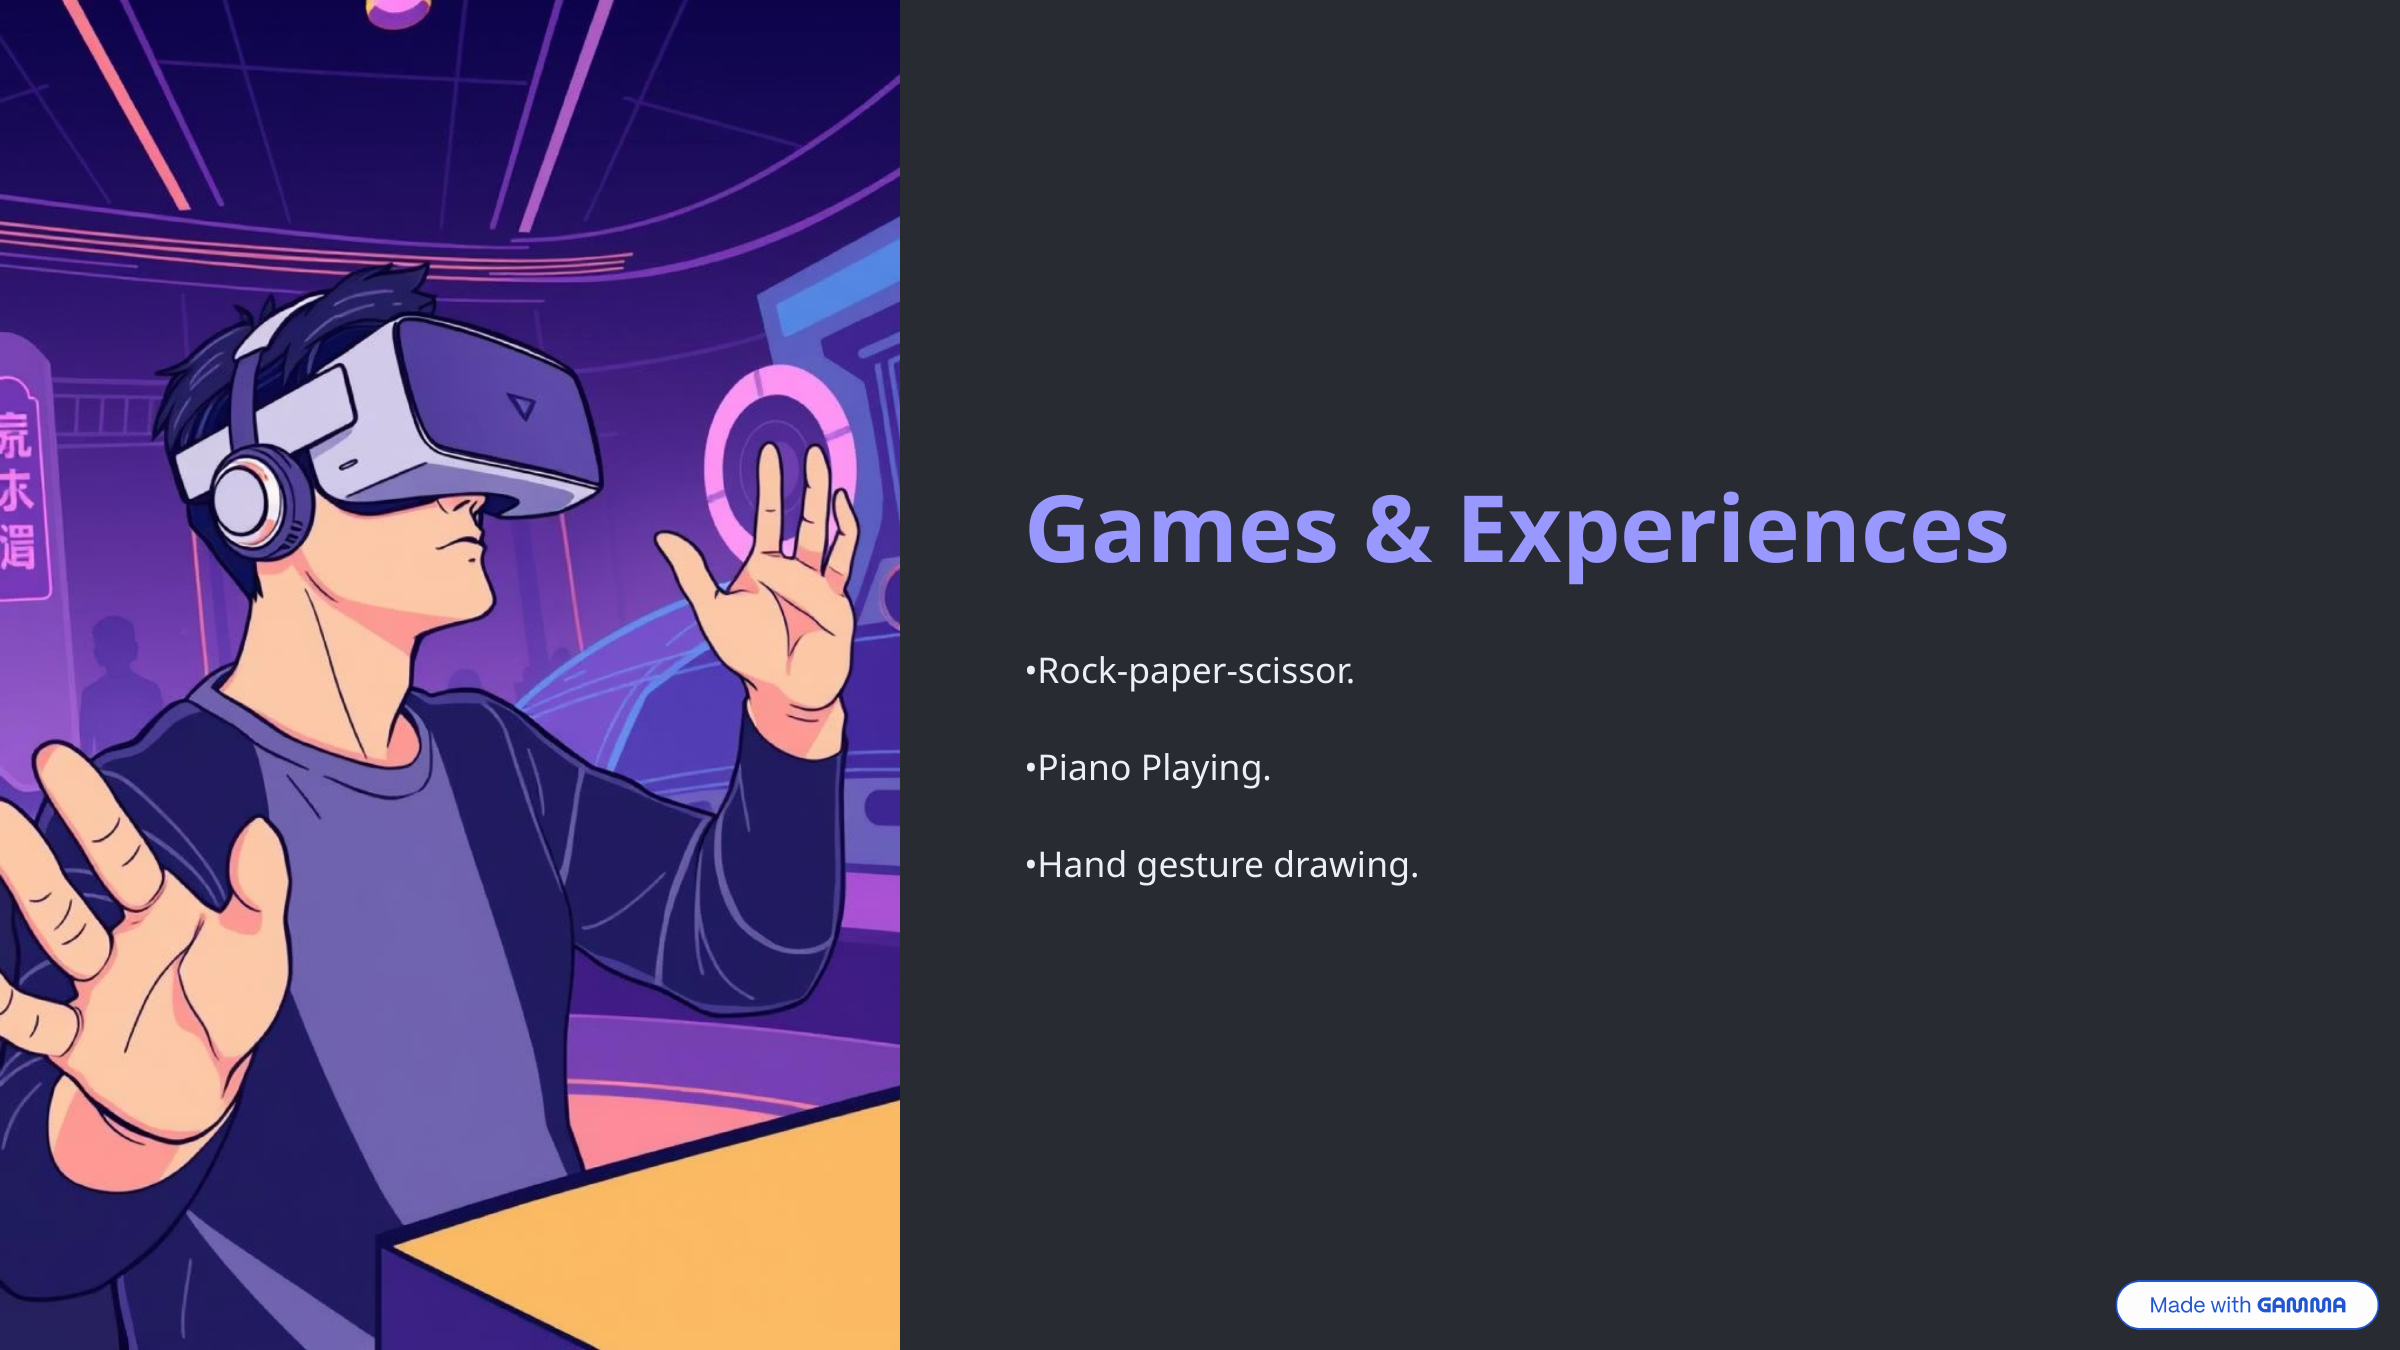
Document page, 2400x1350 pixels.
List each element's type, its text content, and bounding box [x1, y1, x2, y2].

picture [2106, 1271, 2389, 1339]
text_box •Piano Playing. [1024, 731, 2276, 789]
text_box •Rock-paper-scissor. [1024, 634, 2276, 692]
text_box •Hand gesture drawing. [1024, 828, 2276, 886]
text_box Games & Experiences [1024, 464, 1960, 582]
picture [0, 0, 900, 1350]
